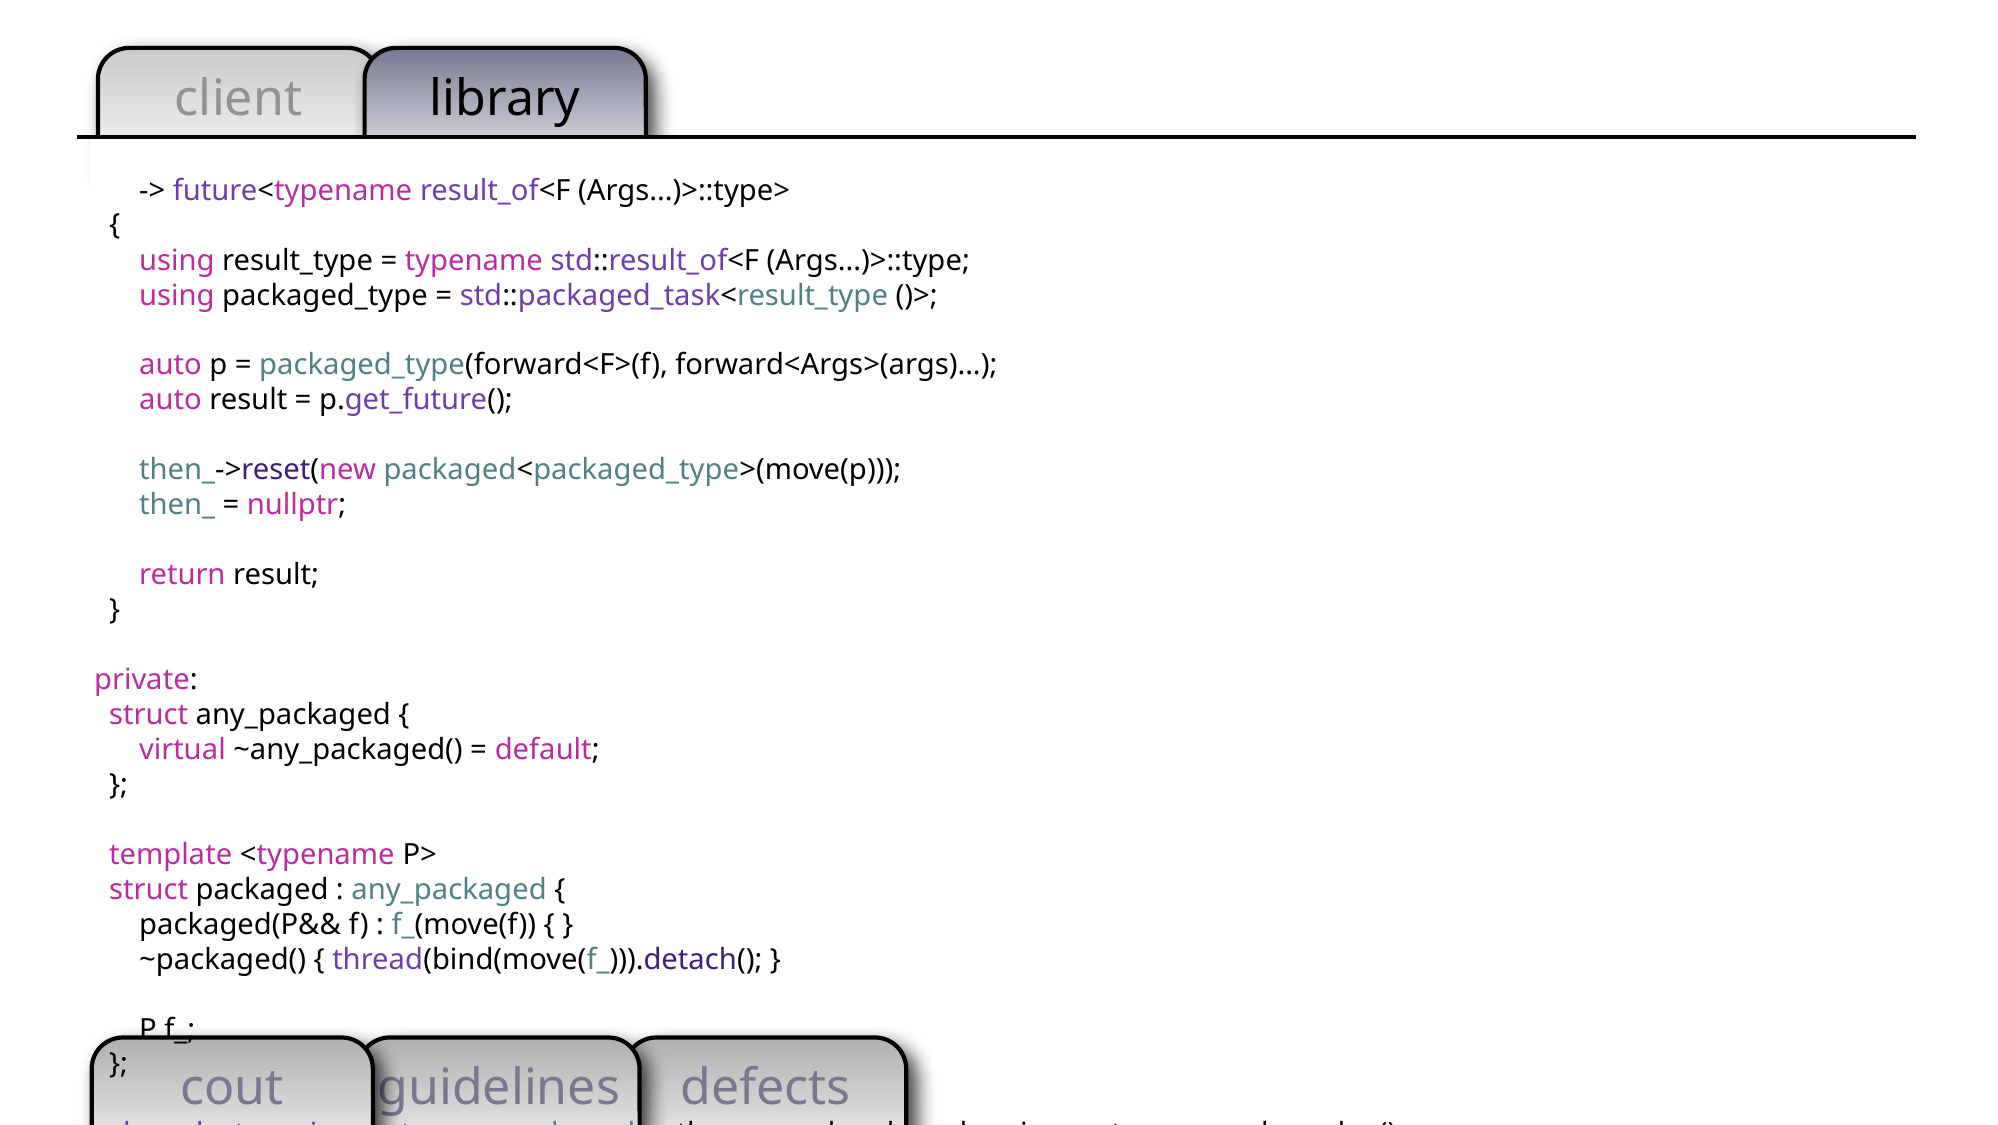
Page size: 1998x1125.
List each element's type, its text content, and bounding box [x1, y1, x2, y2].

text_box -> future<typename result_of<F (Args...)>::type> { using result_type = typename std::result_of<F (Args...)>::type; using packaged_type = std::packaged_task<result_type ()>; auto p = packaged_type(forward<F>(f), forward<Args>(args)...); auto result = p.get_future(); then_->reset(new packaged<packaged_type>(move(p))); then_ = nullptr; return result; } private: struct any_packaged { virtual ~any_packaged() = default; }; template <typename P> struct packaged : any_packaged { packaged(P&& f) : f_(move(f)) { } ~packaged() { thread(bind(move(f_))).detach(); } P f_; }; shared_ptr<unique_ptr<any_packaged>> then_ = make_shared<unique_ptr<any_packaged>>(); }; [79, 170, 1919, 1028]
